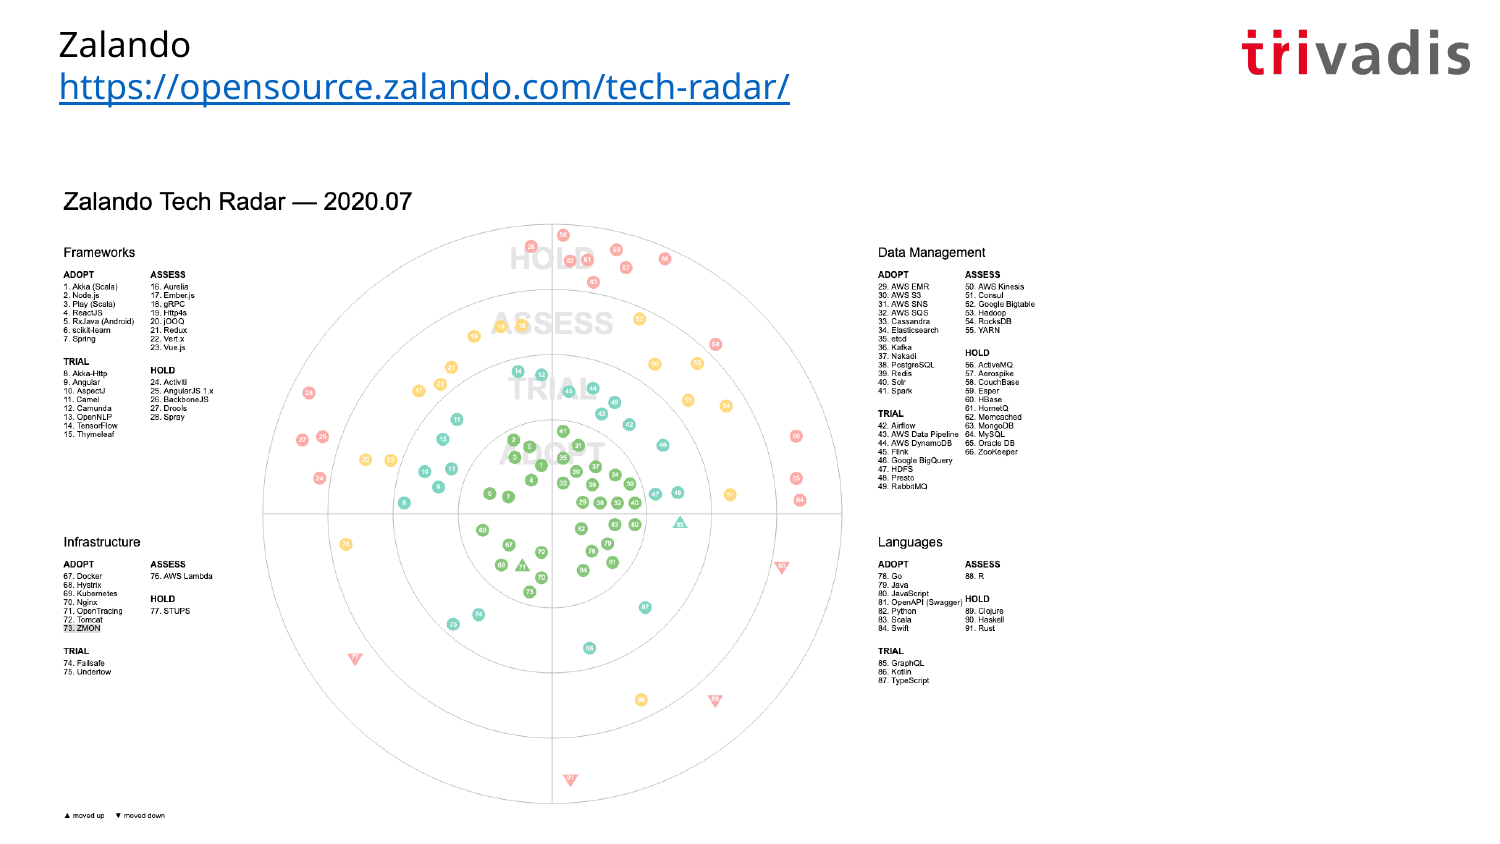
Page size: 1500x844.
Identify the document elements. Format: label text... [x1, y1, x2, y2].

title Zalando https://opensource.zalando.com/tech-radar/ [43, 19, 1231, 117]
picture [1242, 29, 1470, 75]
picture [43, 179, 1053, 824]
